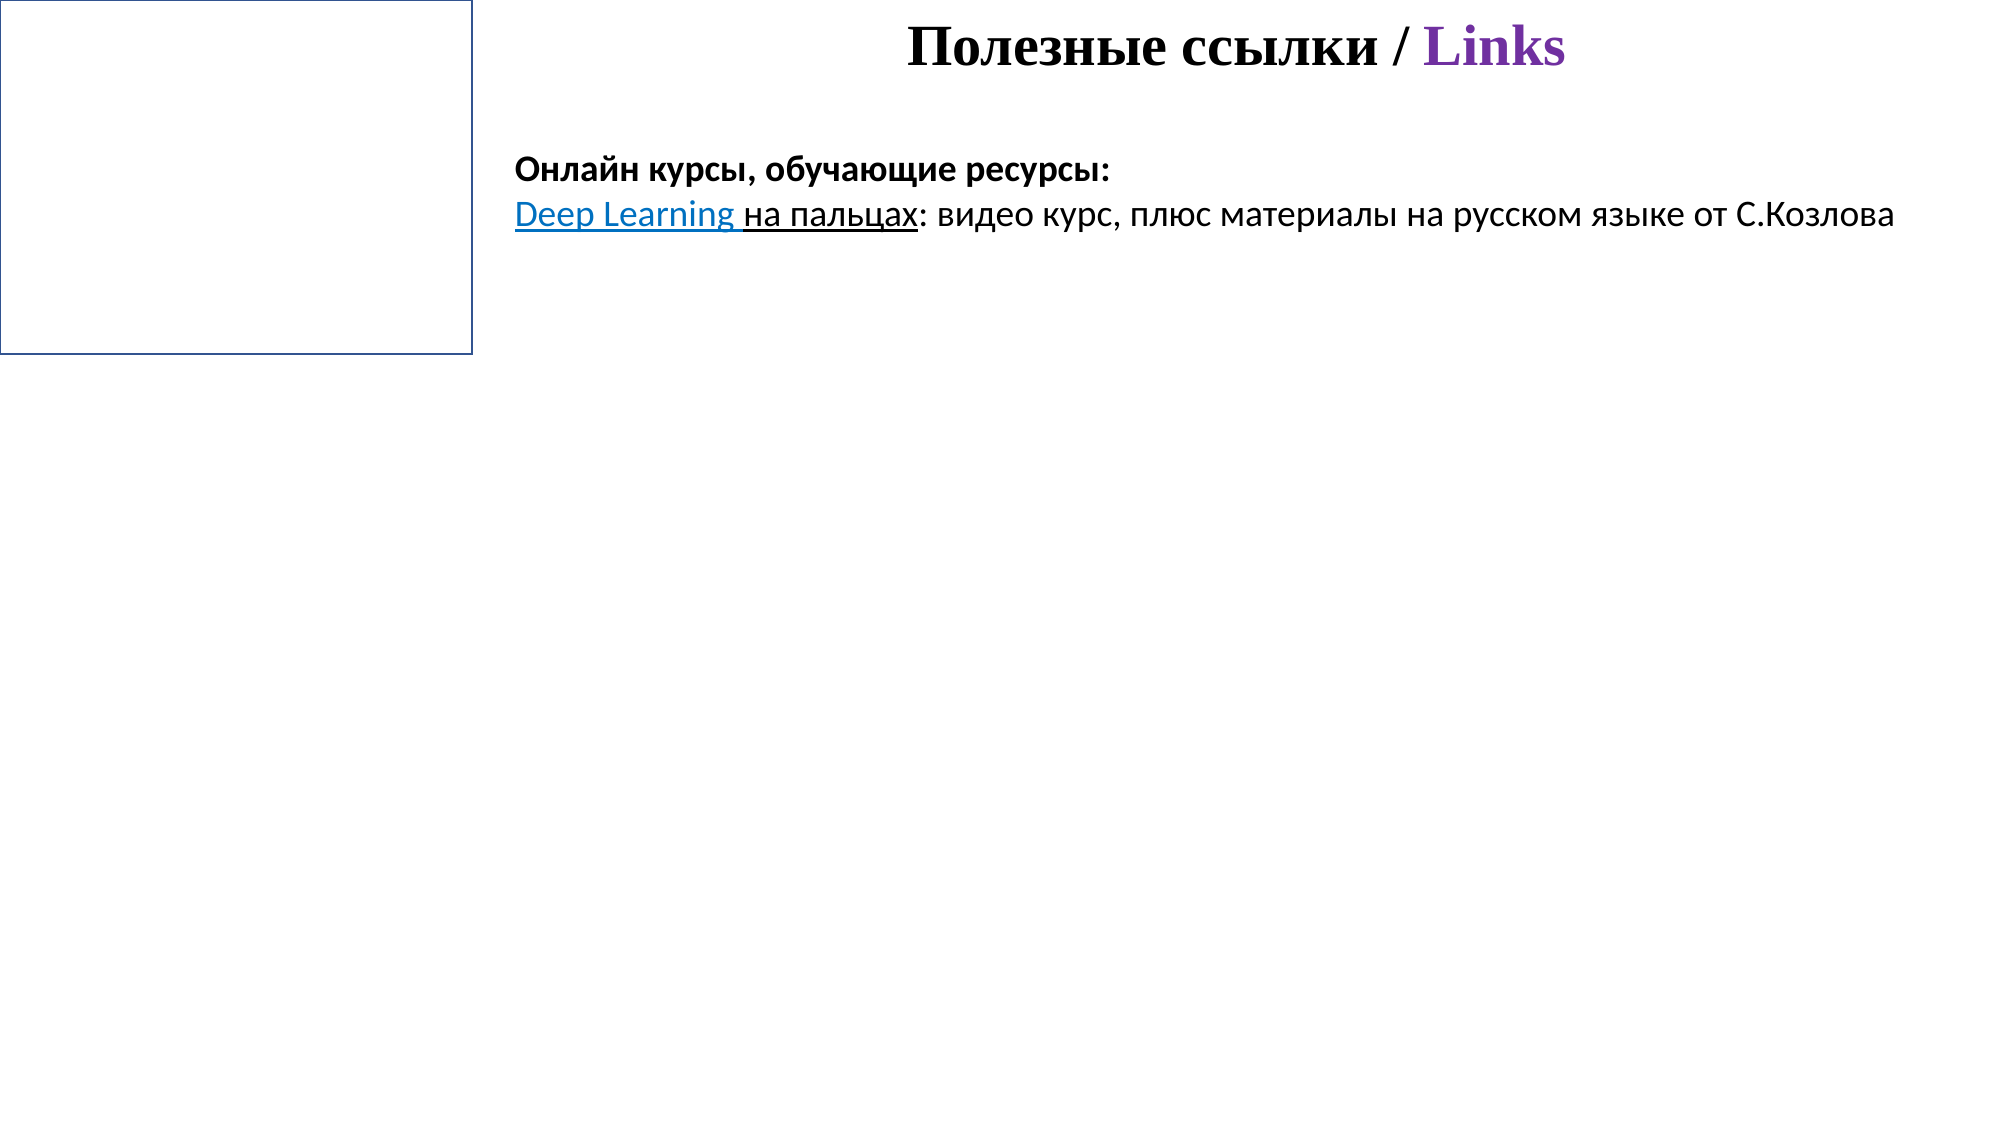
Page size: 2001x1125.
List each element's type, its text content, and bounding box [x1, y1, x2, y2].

text_box Полезные ссылки / Links [473, 0, 2000, 85]
text_box Онлайн курсы, обучающие ресурсы: Deep Learning на пальцах: видео курс, плюс материалы на русском языке от С.Козлова [500, 136, 1946, 287]
